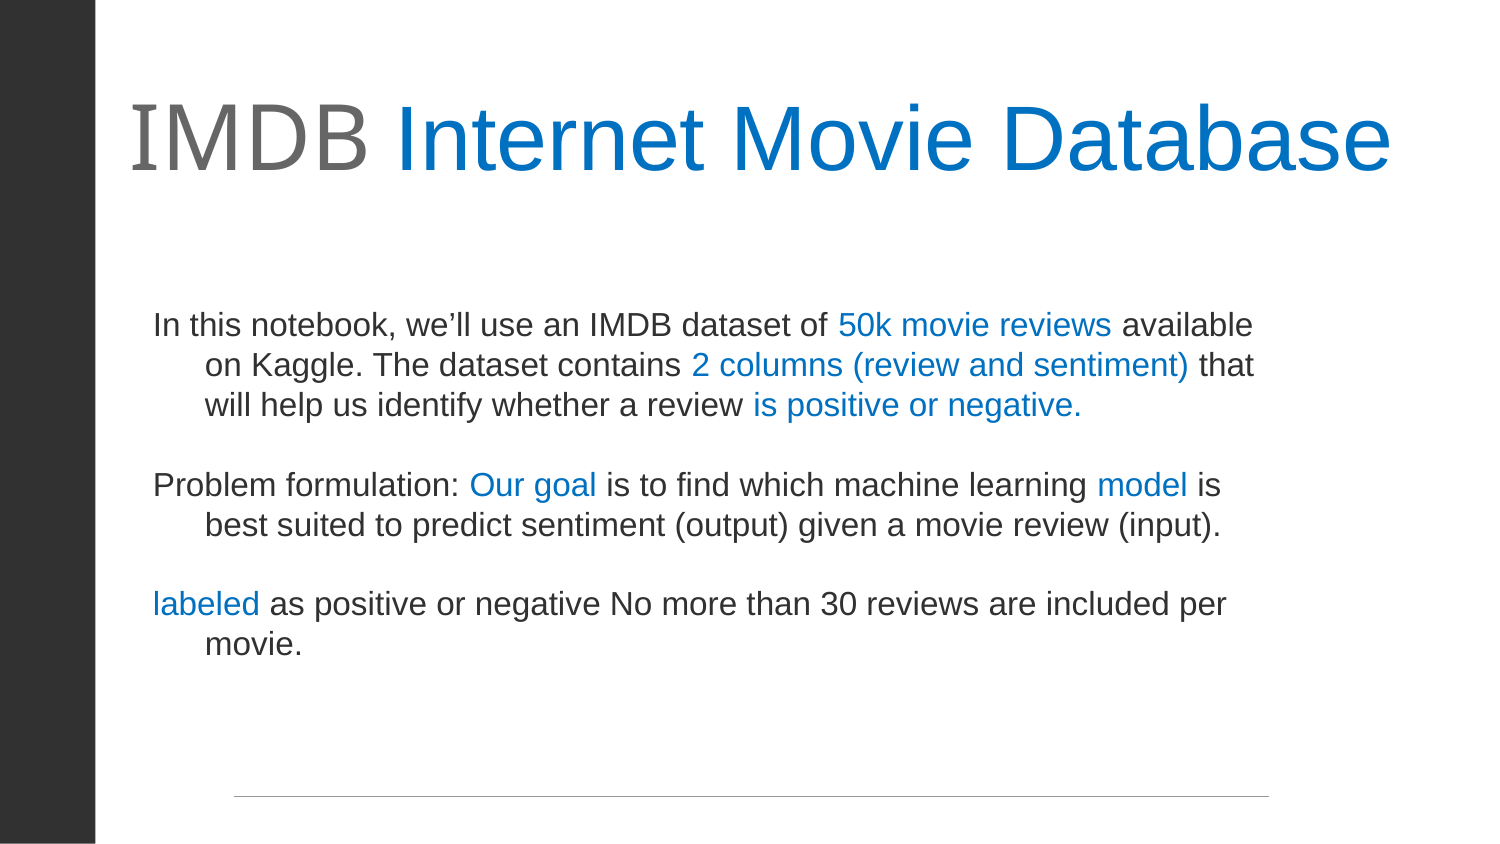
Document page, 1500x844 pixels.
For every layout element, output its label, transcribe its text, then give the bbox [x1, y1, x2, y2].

subtitle In this notebook, we’ll use an IMDB dataset of 50k movie reviews available on Kaggle. The dataset contains 2 columns (review and sentiment) that will help us identify whether a review is positive or negative. Problem formulation: Our goal is to find which machine learning model is best suited to predict sentiment (output) given a movie review (input). labeled as positive or negative No more than 30 reviews are included per movie. [115, 288, 1285, 624]
title IMDB Internet Movie Database [115, 64, 1449, 220]
